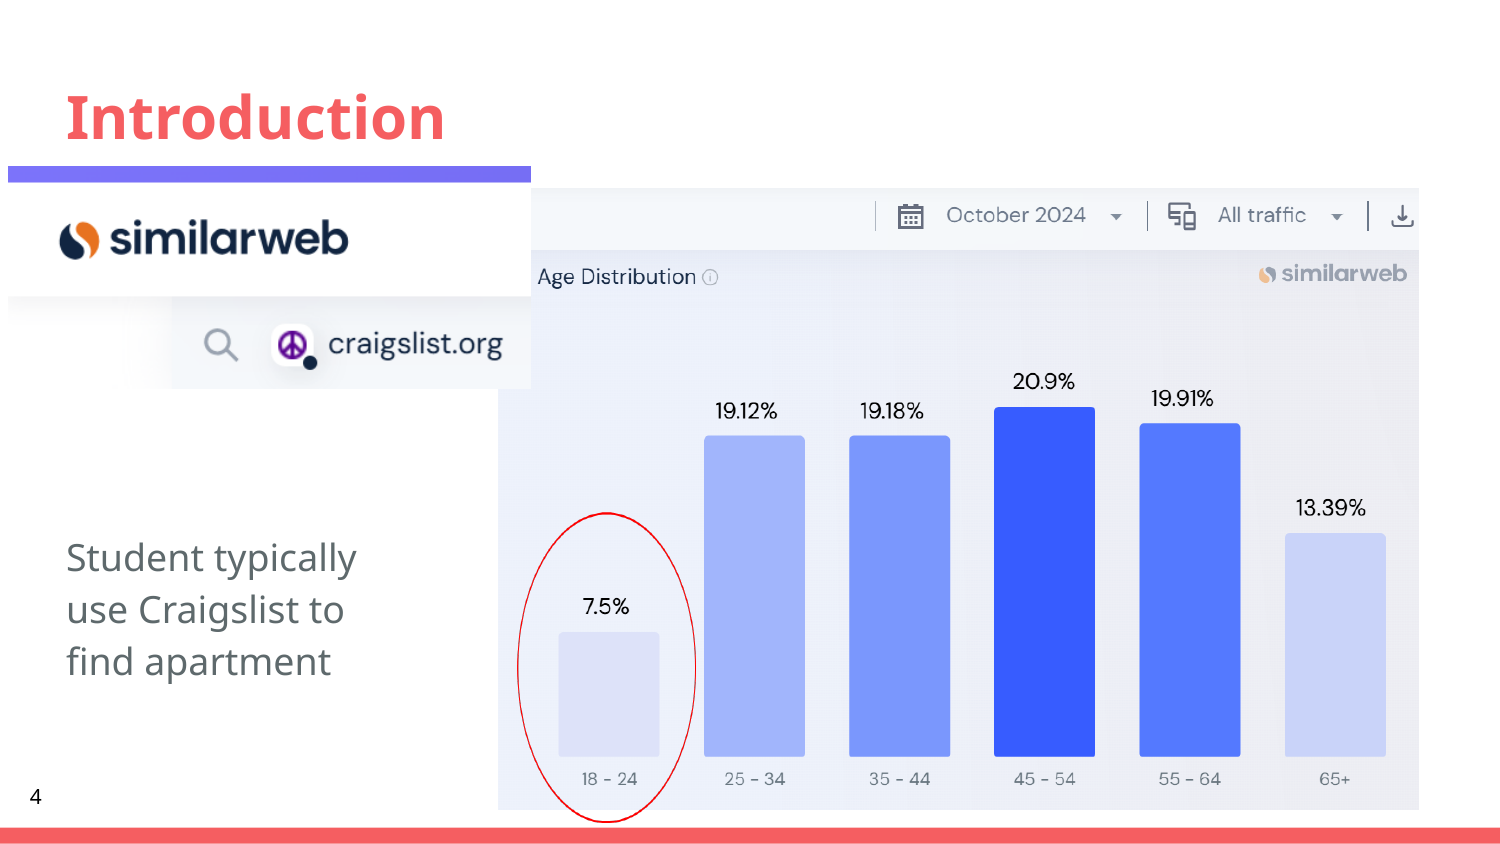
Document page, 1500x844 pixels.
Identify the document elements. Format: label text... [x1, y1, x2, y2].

text_box 4 [14, 768, 71, 834]
picture [8, 166, 1419, 824]
title Introduction [51, 64, 1449, 167]
list Student typically use Craigslist to find apartment [51, 512, 433, 750]
